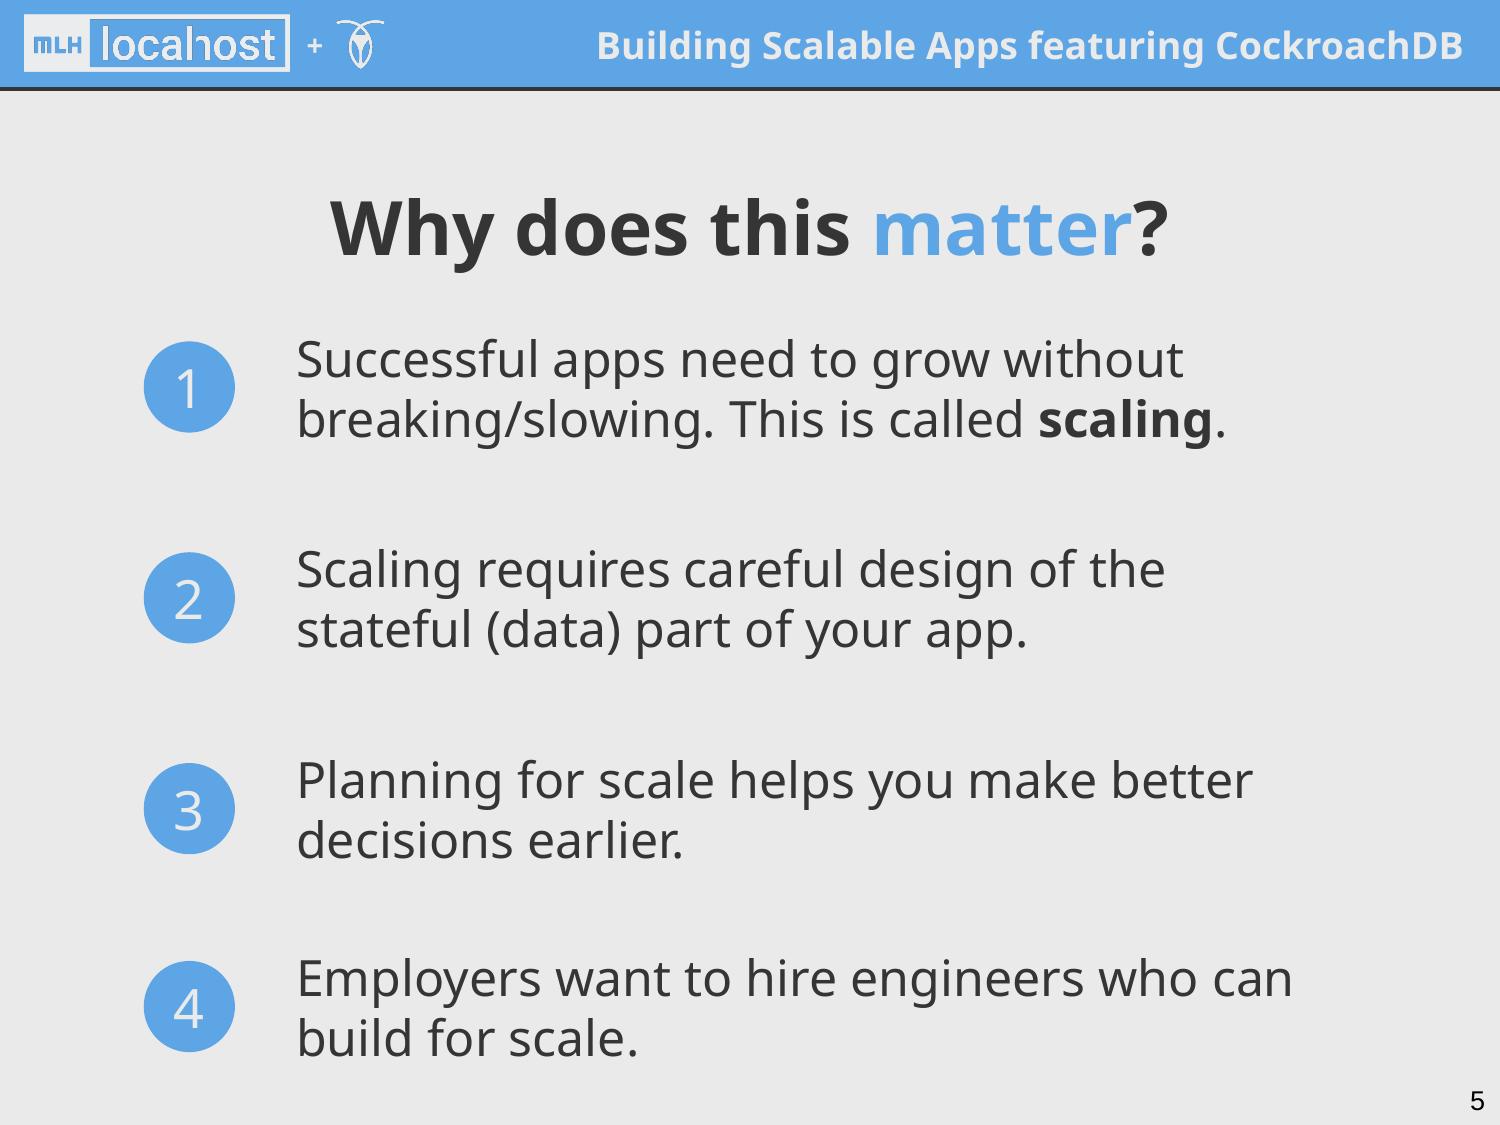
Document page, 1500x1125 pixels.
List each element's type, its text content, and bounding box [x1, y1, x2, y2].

text_box 1 [143, 341, 235, 433]
text_box Scaling requires careful design of the stateful (data) part of your app. [281, 536, 1357, 660]
text_box Employers want to hire engineers who can build for scale. [281, 944, 1357, 1069]
picture [24, 14, 290, 72]
text_box Planning for scale helps you make better decisions earlier. [281, 746, 1357, 871]
text_box 4 [143, 960, 235, 1053]
text_box Successful apps need to grow without breaking/slowing. This is called scaling. [281, 325, 1357, 449]
picture [336, 20, 385, 69]
slide_number ‹#› [1410, 1068, 1500, 1125]
title Why does this matter? [26, 141, 1474, 310]
text_box 2 [143, 552, 235, 644]
text_box 3 [143, 763, 235, 855]
